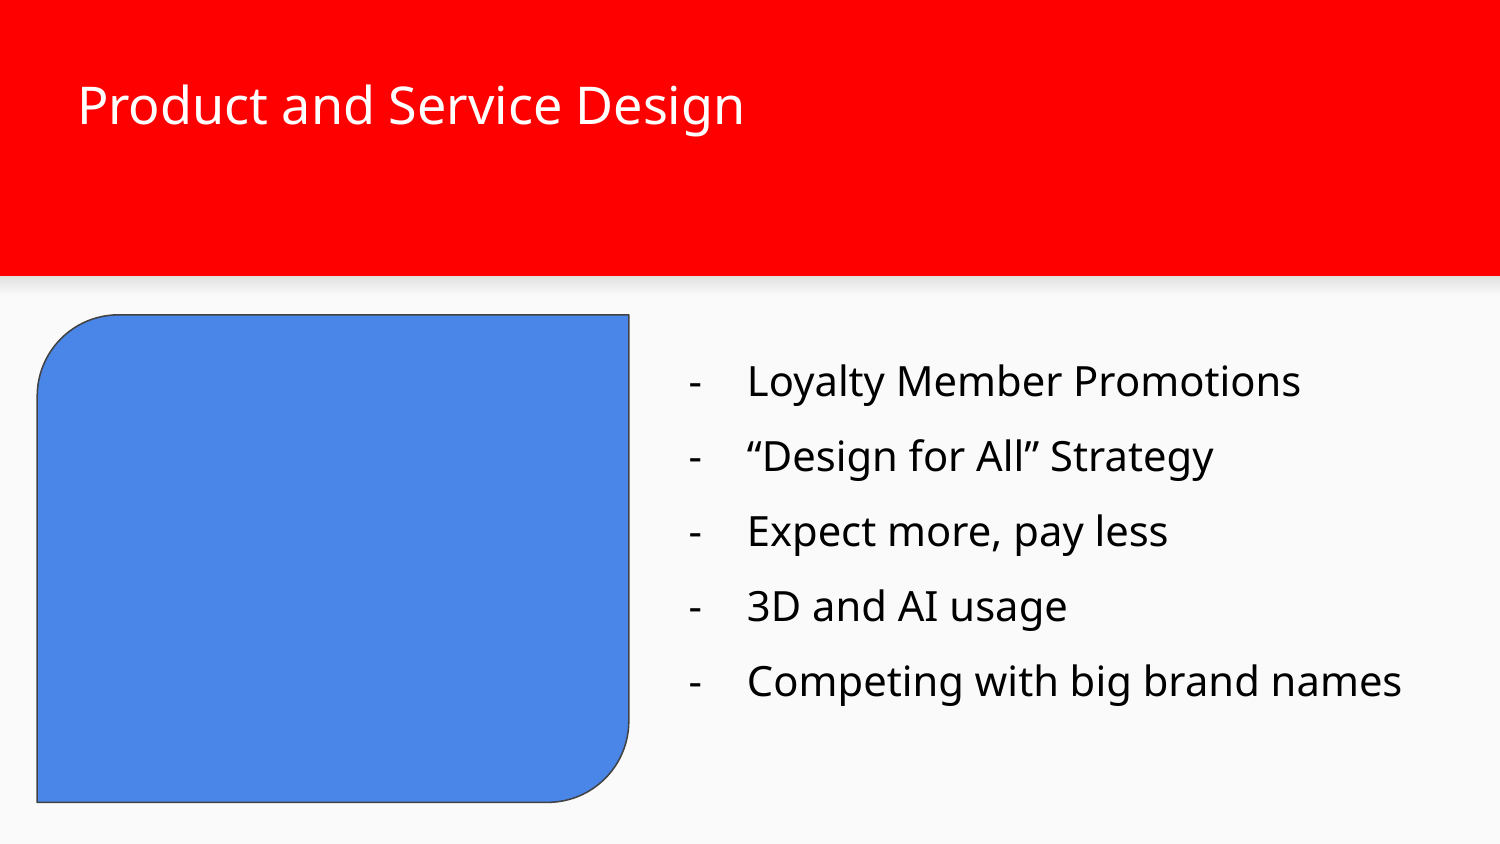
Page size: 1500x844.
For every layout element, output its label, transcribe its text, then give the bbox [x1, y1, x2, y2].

text_box Product and Service Design [62, 57, 769, 150]
text_box [37, 314, 629, 803]
list Loyalty Member Promotions “Design for All” Strategy Expect more, pay less 3D and AI usage Competing with big brand names [656, 314, 1427, 760]
